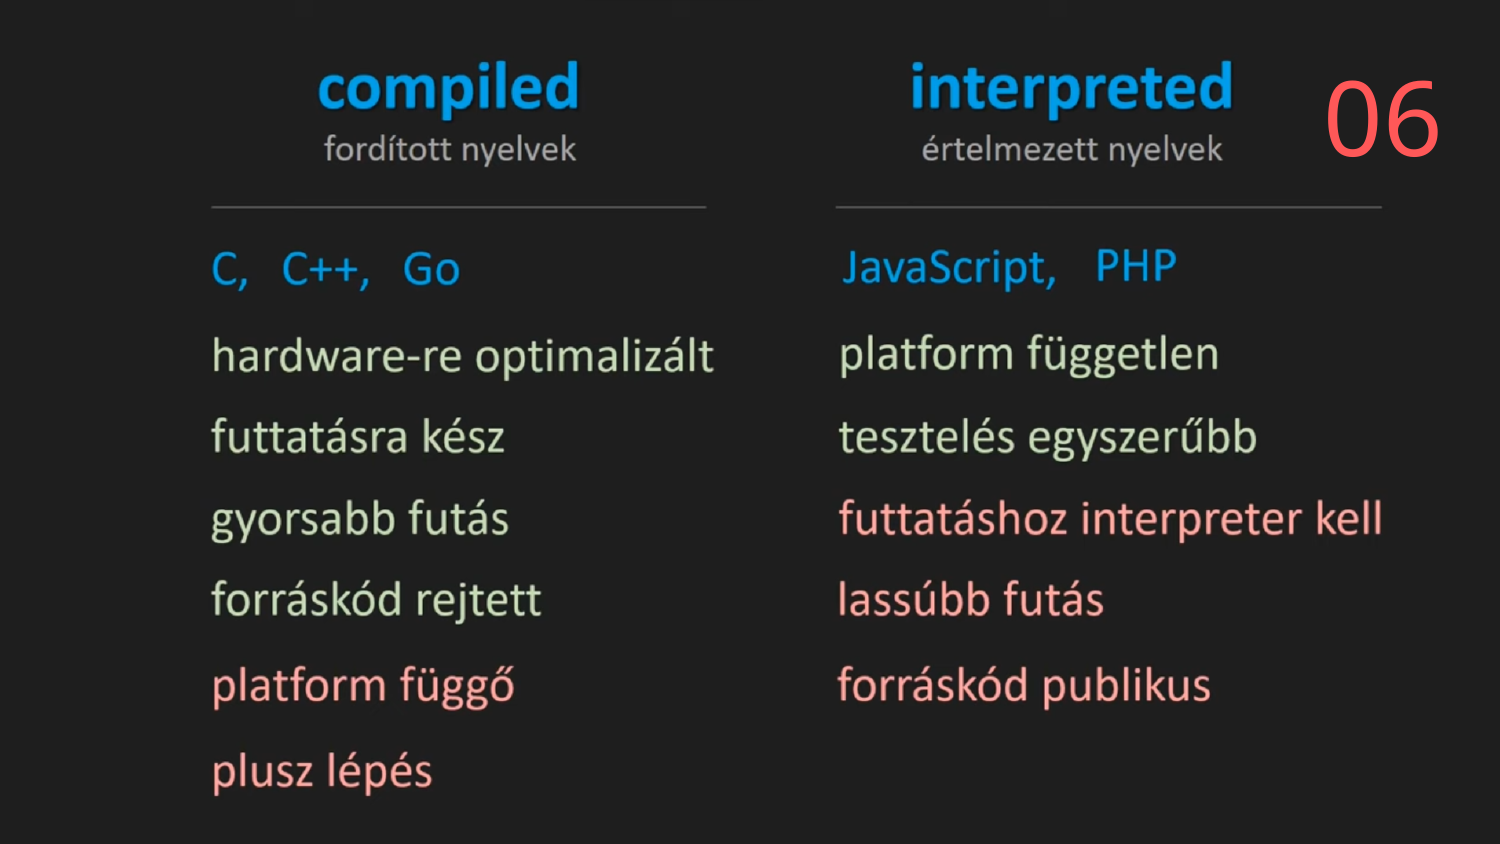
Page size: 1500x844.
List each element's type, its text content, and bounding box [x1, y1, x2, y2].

picture [92, 0, 1404, 844]
text_box 06 [1407, 24, 1500, 206]
